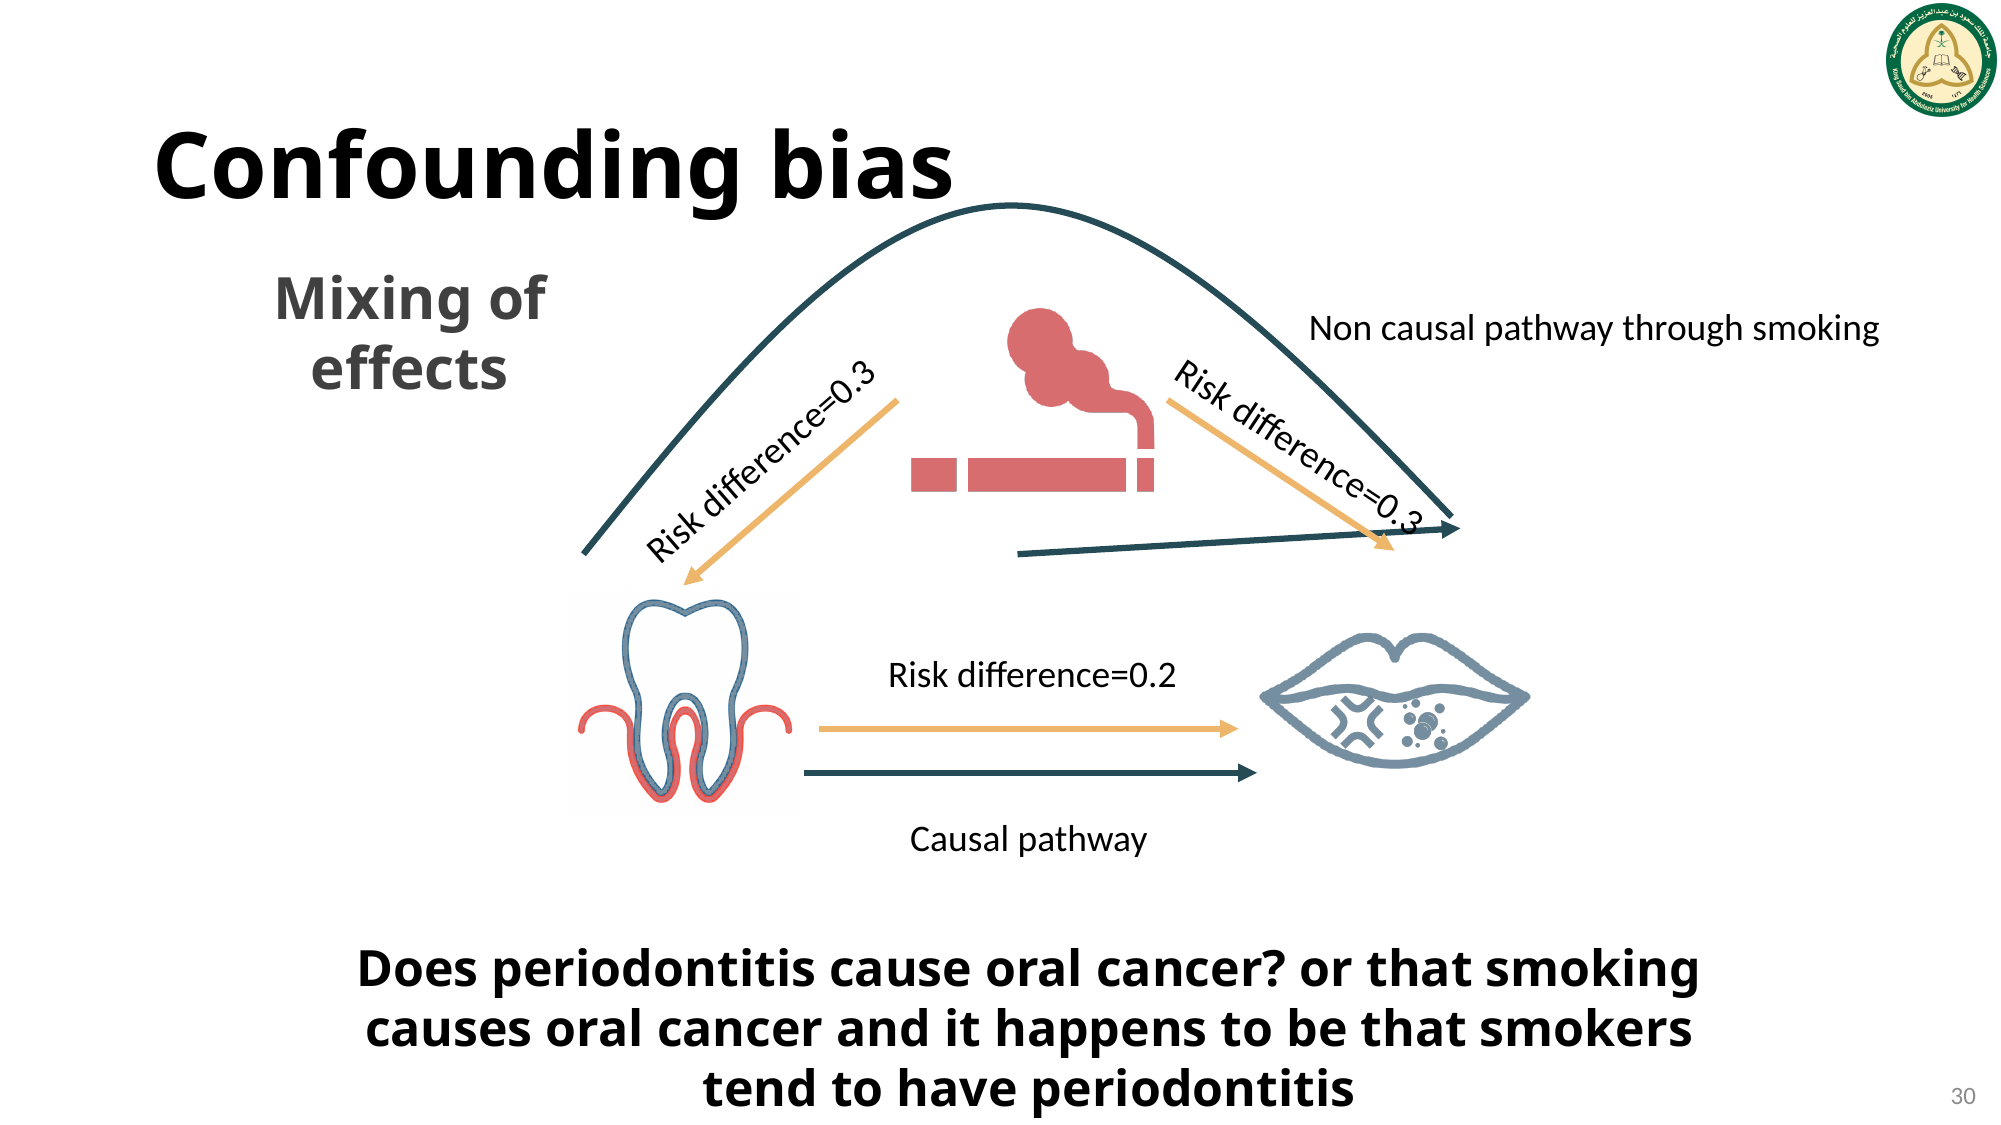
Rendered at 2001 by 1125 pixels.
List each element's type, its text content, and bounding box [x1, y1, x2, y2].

text_box Non causal pathway through smoking [1545, 295, 1908, 356]
text_box Does periodontitis cause oral cancer? or that smoking causes oral cancer and it happens to be that smokers tend to have periodontitis [285, 928, 1773, 1124]
text_box Mixing of effects [182, 254, 583, 409]
picture [1886, 3, 1997, 117]
slide_number 30 [1541, 1065, 1991, 1125]
title Confounding bias [137, 59, 1863, 278]
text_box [563, 265, 1545, 851]
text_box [583, 205, 1461, 265]
